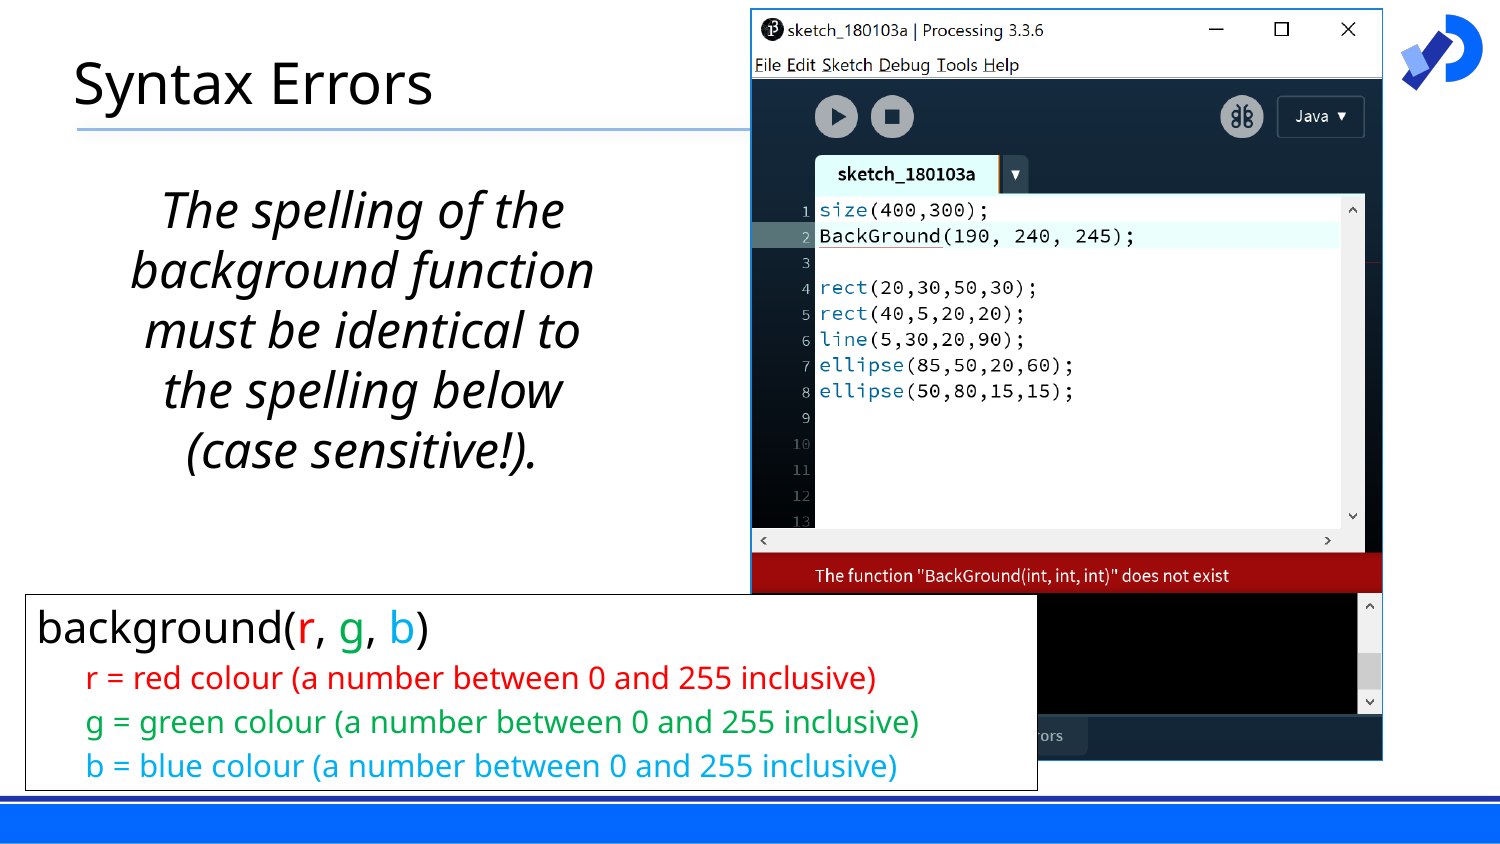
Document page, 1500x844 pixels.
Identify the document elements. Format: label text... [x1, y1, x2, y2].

list The spelling of the background function must be identical to the spelling below (case sensitive!). [116, 169, 610, 490]
text_box background(r, g, b) r = red colour (a number between 0 and 255 inclusive) g = green colour (a number between 0 and 255 inclusive) b = blue colour (a number between 0 and 255 inclusive) [25, 594, 1038, 791]
picture [749, 8, 1383, 761]
title Syntax Errors [64, 0, 1341, 126]
picture [1398, 9, 1485, 96]
